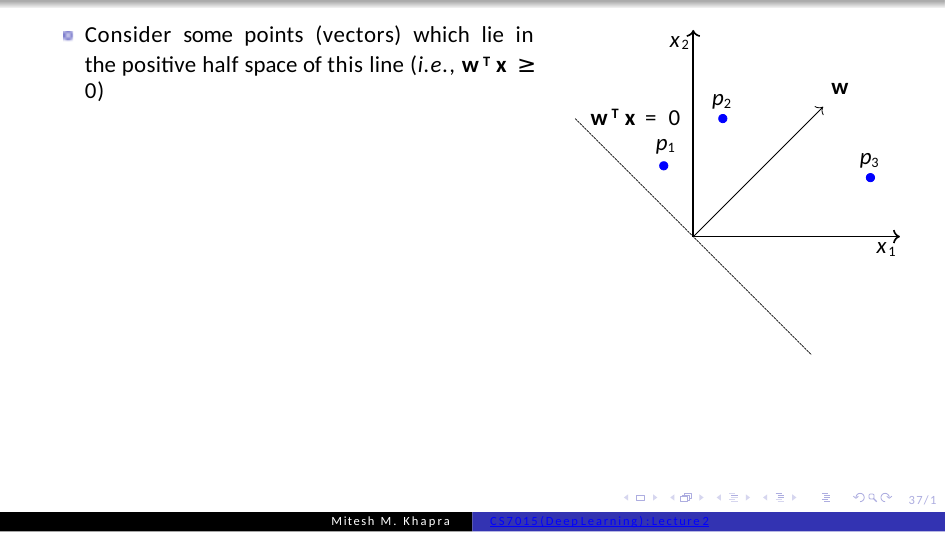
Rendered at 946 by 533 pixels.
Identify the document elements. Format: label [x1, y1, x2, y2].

text_box [906, 493, 942, 508]
text_box [0, 511, 946, 532]
text_box [574, 20, 905, 356]
picture [62, 31, 74, 43]
picture [0, 0, 945, 8]
text_box [78, 17, 542, 104]
